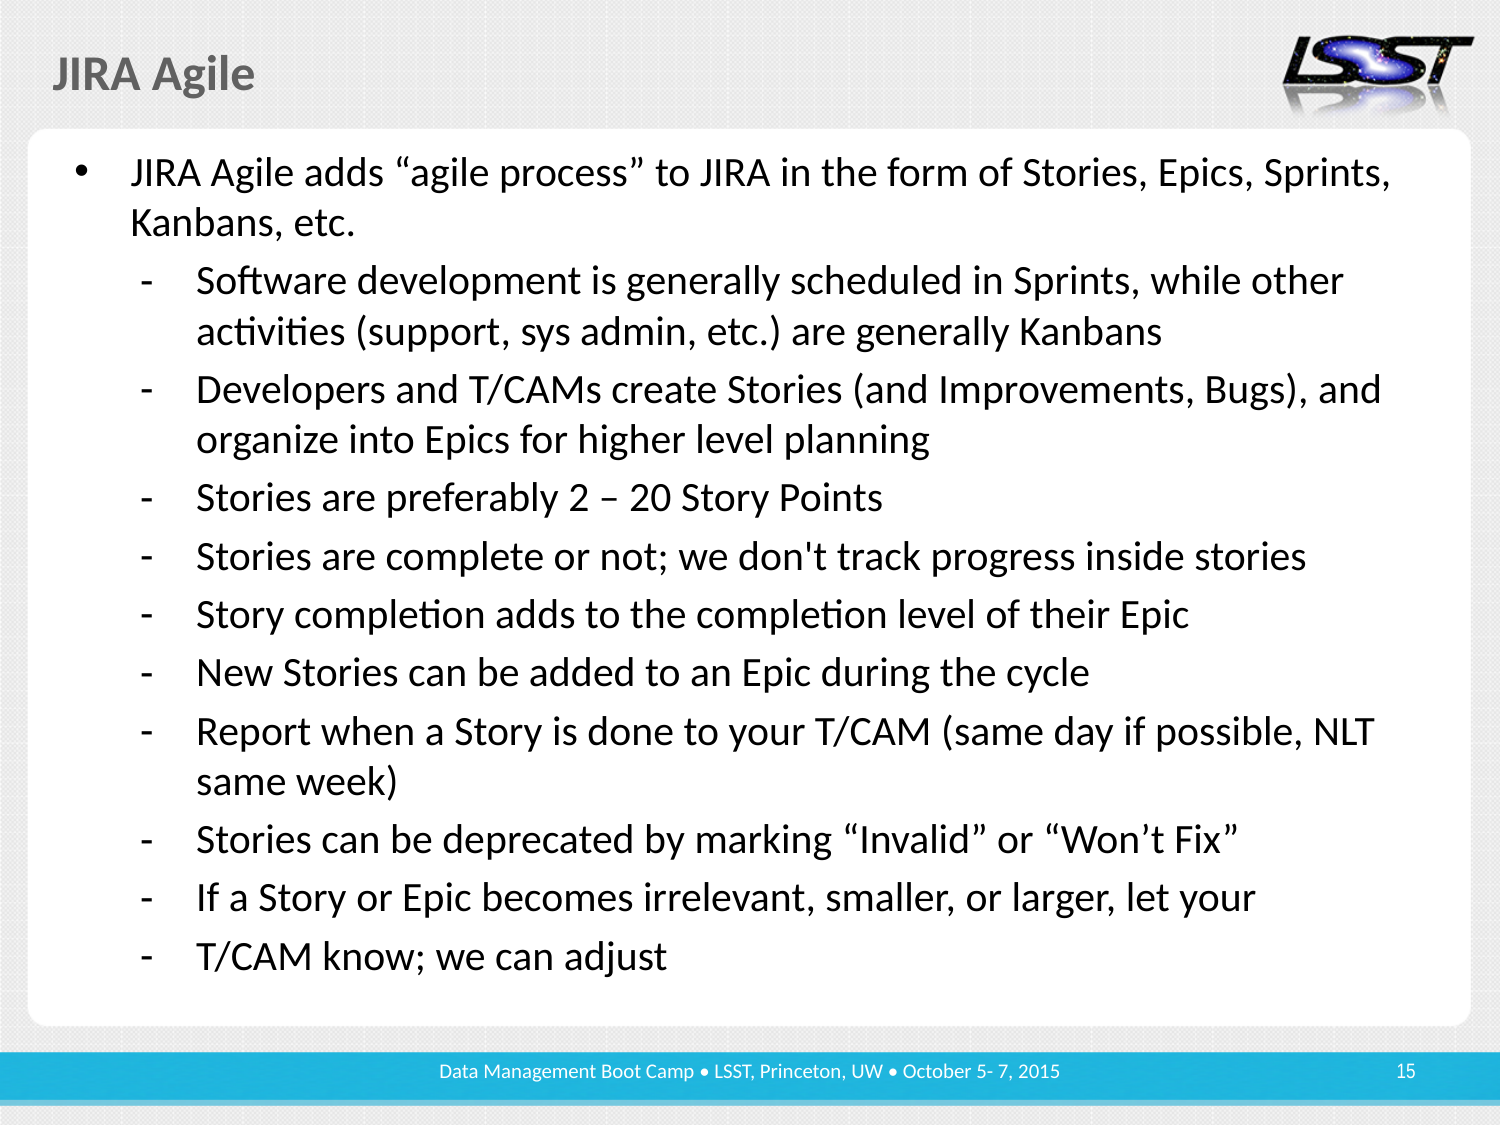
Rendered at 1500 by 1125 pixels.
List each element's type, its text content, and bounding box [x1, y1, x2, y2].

picture [0, 0, 1500, 1125]
list JIRA Agile adds “agile process” to JIRA in the form of Stories, Epics, Sprints, Kanbans, etc. Software development is generally scheduled in Sprints, while other activities (support, sys admin, etc.) are generally Kanbans Developers and T/CAMs create Stories (and Improvements, Bugs), and organize into Epics for higher level planning Stories are preferably 2 – 20 Story Points Stories are complete or not; we don't track progress inside stories Story completion adds to the completion level of their Epic New Stories can be added to an Epic during the cycle Report when a Story is done to your T/CAM (same day if possible, NLT same week) Stories can be deprecated by marking “Invalid” or “Won’t Fix” If a Story or Epic becomes irrelevant, smaller, or larger, let your T/CAM know; we can adjust [49, 137, 1451, 988]
title JIRA Agile [37, 24, 1053, 117]
